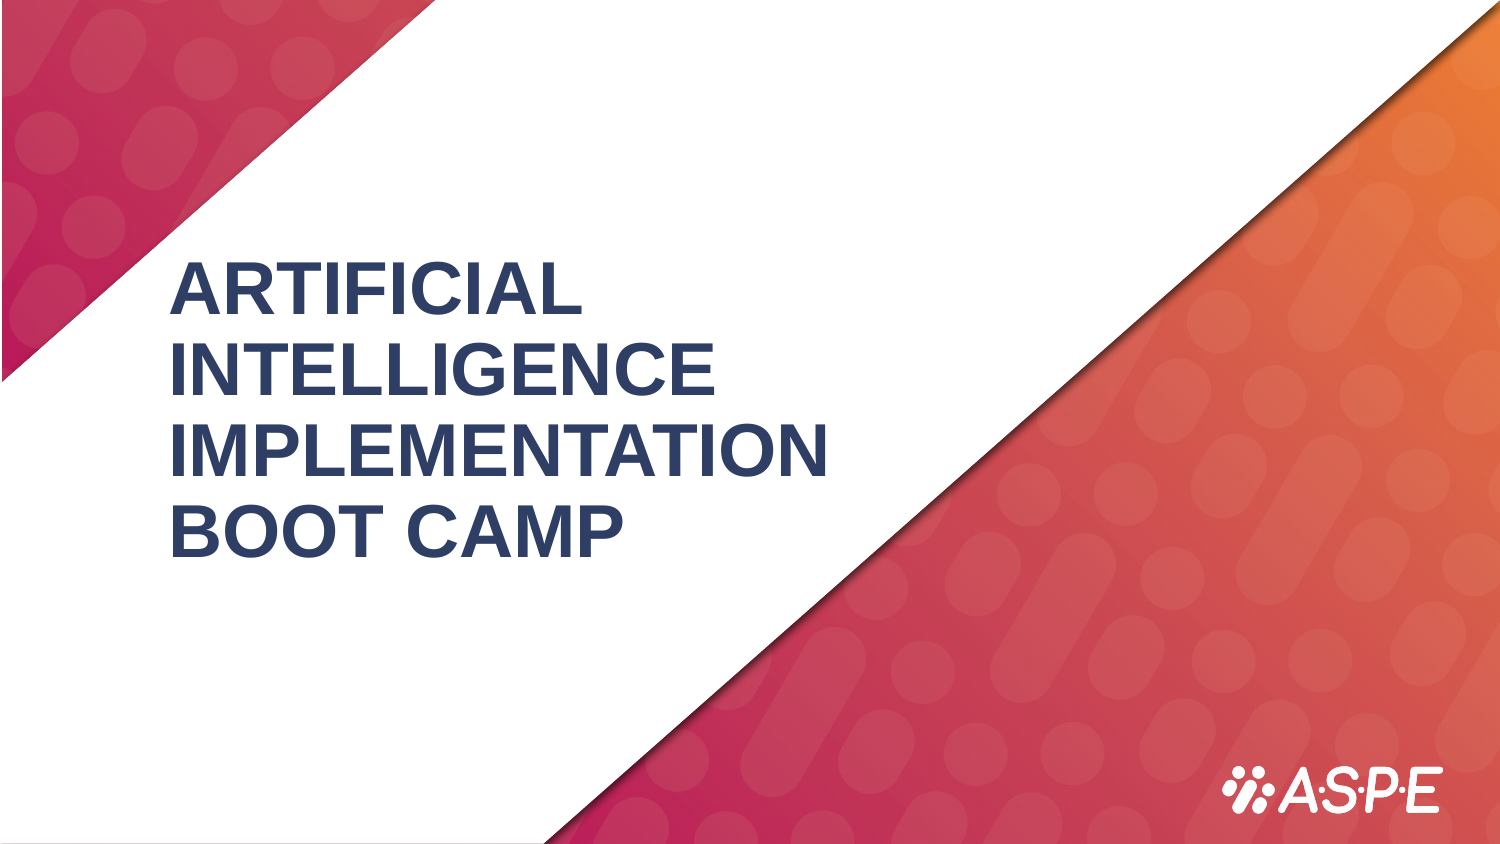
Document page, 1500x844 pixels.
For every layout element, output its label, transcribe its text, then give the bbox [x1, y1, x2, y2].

picture [0, 0, 434, 383]
title Artificial Intelligence Implementation Boot Camp [162, 246, 1065, 609]
picture [545, 1, 1500, 844]
